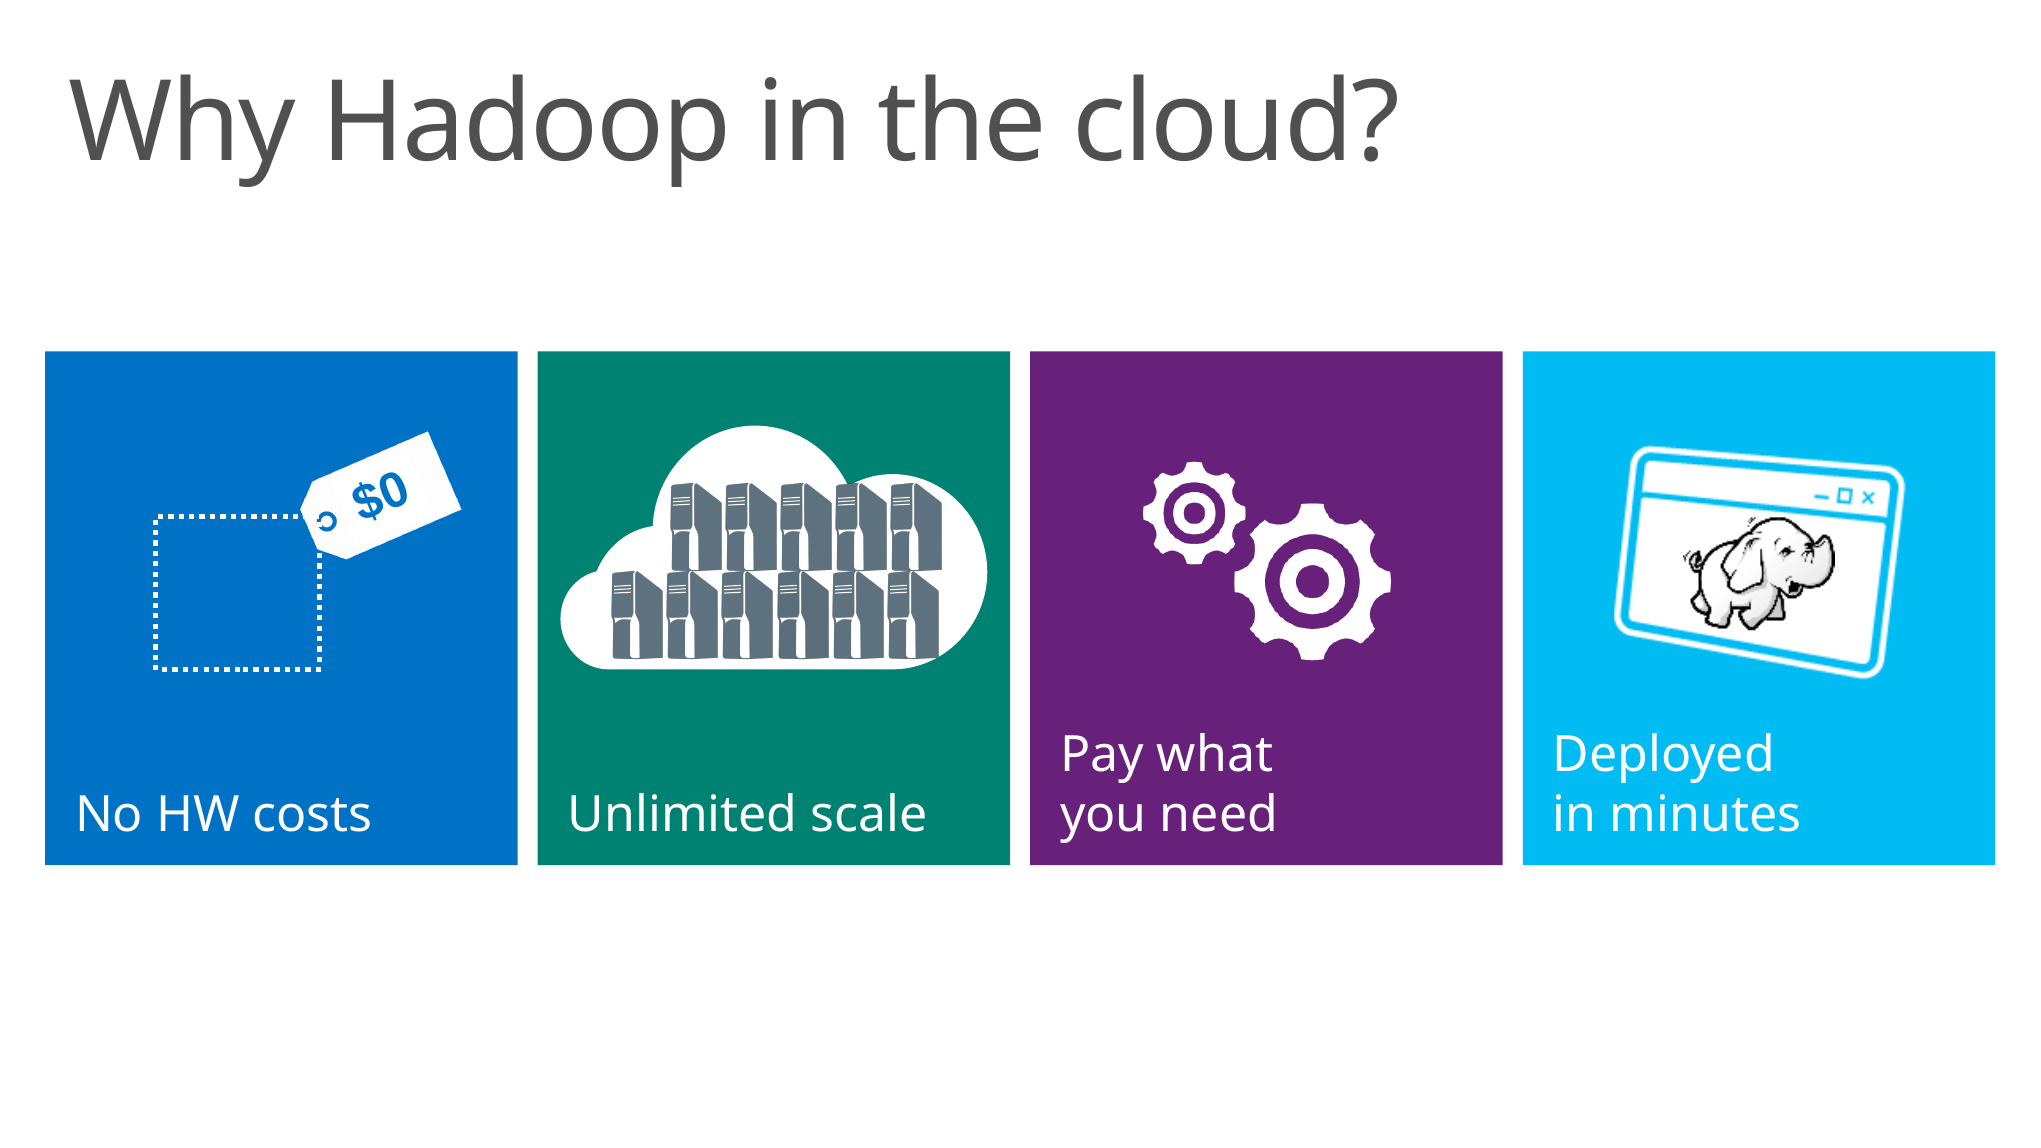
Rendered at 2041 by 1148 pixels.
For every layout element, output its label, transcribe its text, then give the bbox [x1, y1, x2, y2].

picture [1683, 516, 1835, 632]
text_box [44, 0, 2014, 200]
title Why Hadoop in the cloud? [45, 48, 1996, 199]
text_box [1522, 351, 1996, 866]
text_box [1029, 351, 1503, 866]
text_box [44, 351, 518, 866]
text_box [537, 351, 1011, 866]
